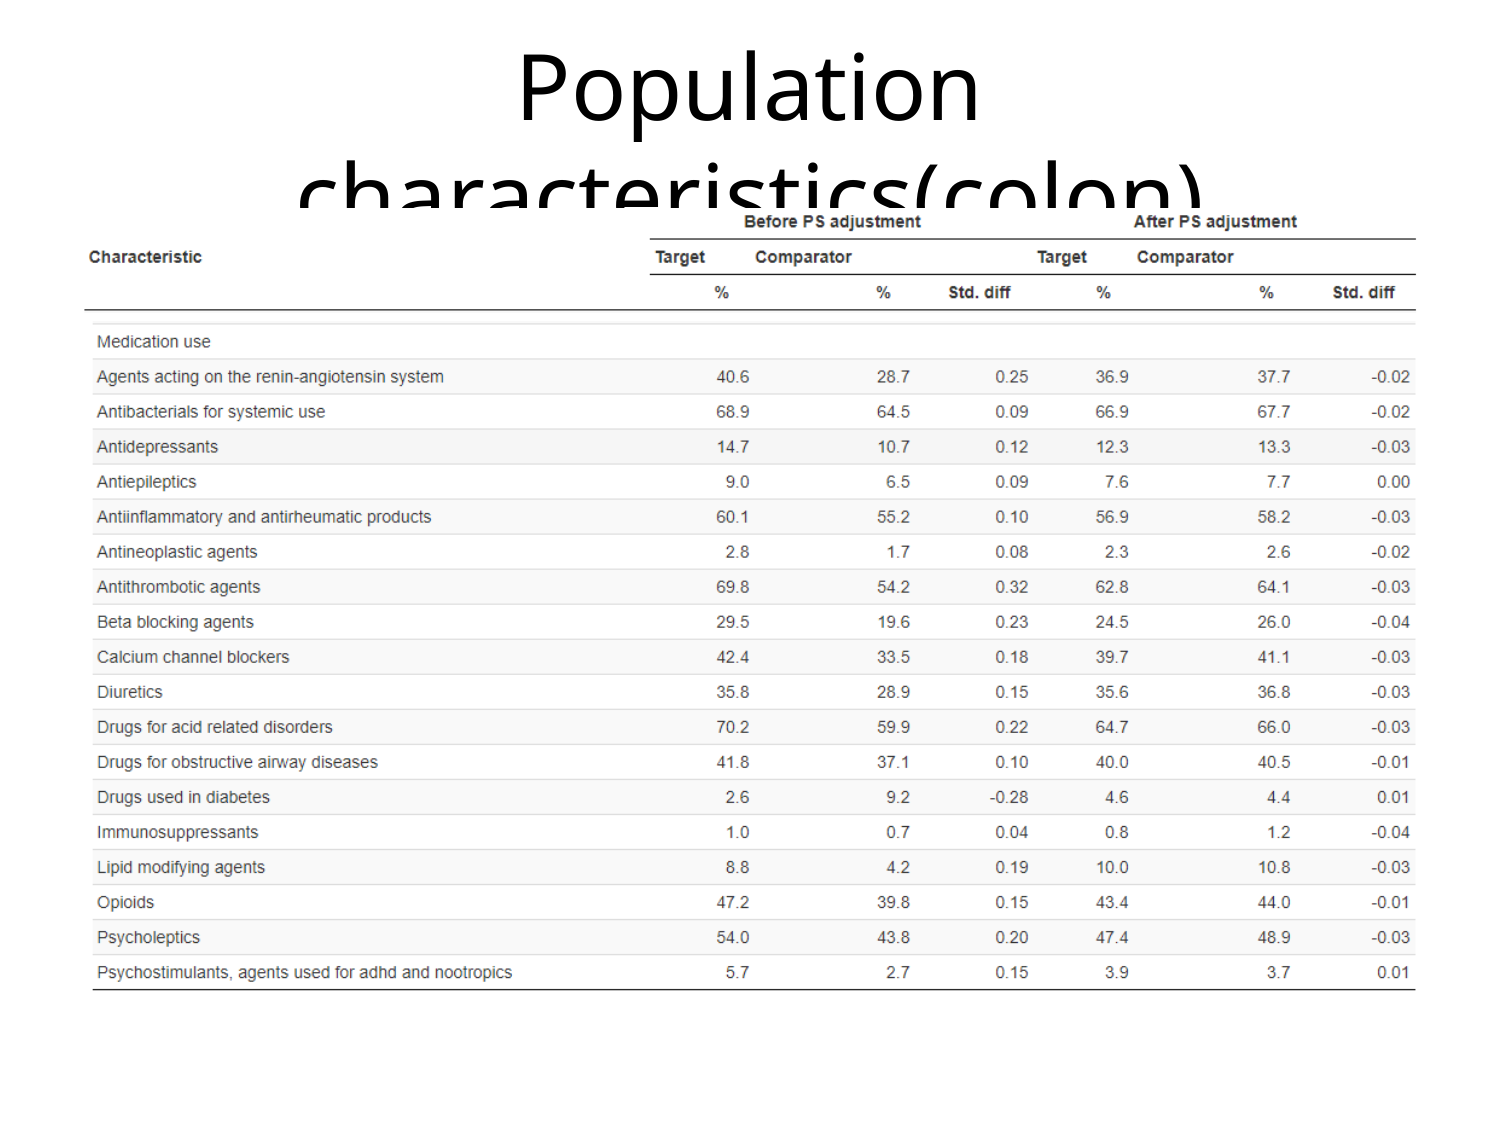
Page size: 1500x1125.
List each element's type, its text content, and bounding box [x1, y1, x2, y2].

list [76, 207, 1427, 313]
picture [88, 321, 1424, 1000]
title Population characteristics(colon) [75, 45, 1425, 207]
